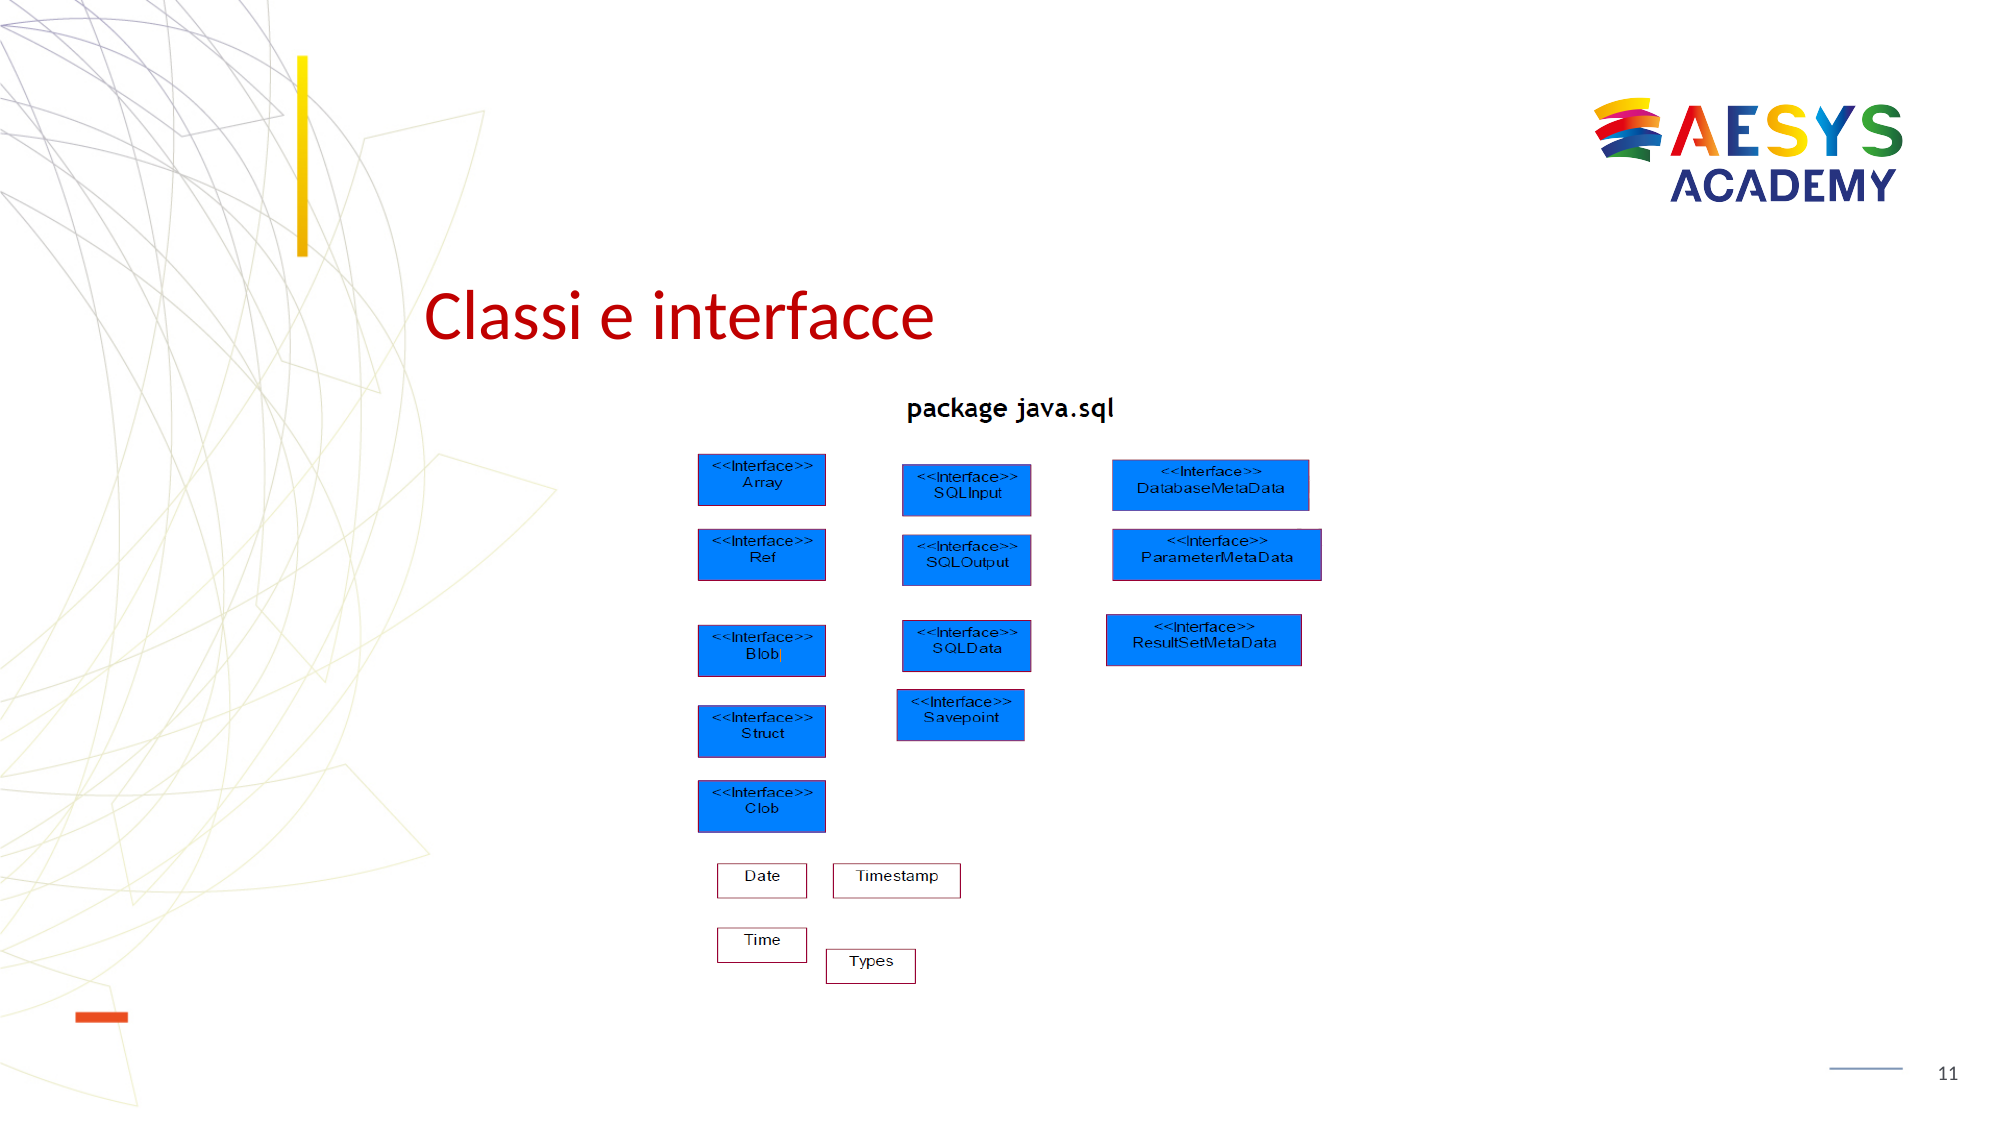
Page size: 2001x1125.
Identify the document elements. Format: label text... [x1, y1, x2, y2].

slide_number 11 [1412, 1042, 1974, 1102]
picture [0, 0, 2001, 1125]
title Classi e interfacce [409, 66, 1536, 362]
